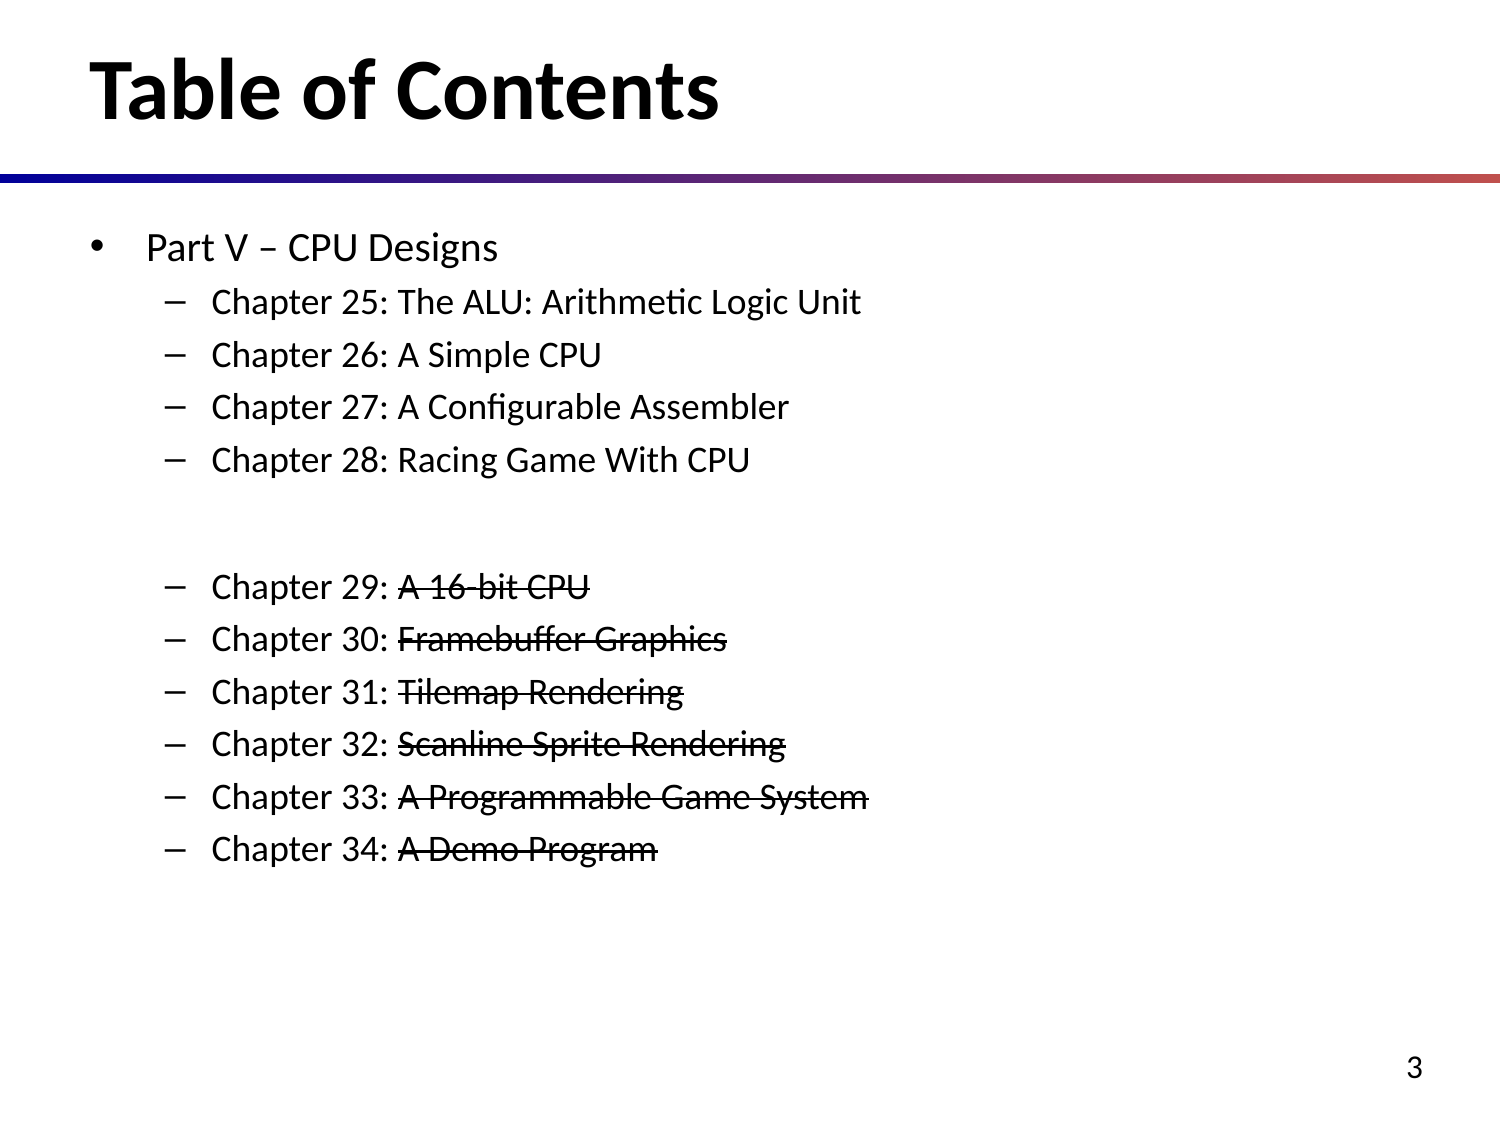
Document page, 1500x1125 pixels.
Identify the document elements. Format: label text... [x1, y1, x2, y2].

list Part V – CPU Designs Chapter 25: The ALU: Arithmetic Logic Unit Chapter 26: A Simple CPU Chapter 27: A Configurable Assembler Chapter 28: Racing Game With CPU Chapter 29: A 16-bit CPU Chapter 30: Framebuffer Graphics Chapter 31: Tilemap Rendering Chapter 32: Scanline Sprite Rendering Chapter 33: A Programmable Game System Chapter 34: A Demo Program [75, 212, 1425, 1025]
title Table of Contents [75, 24, 1438, 150]
